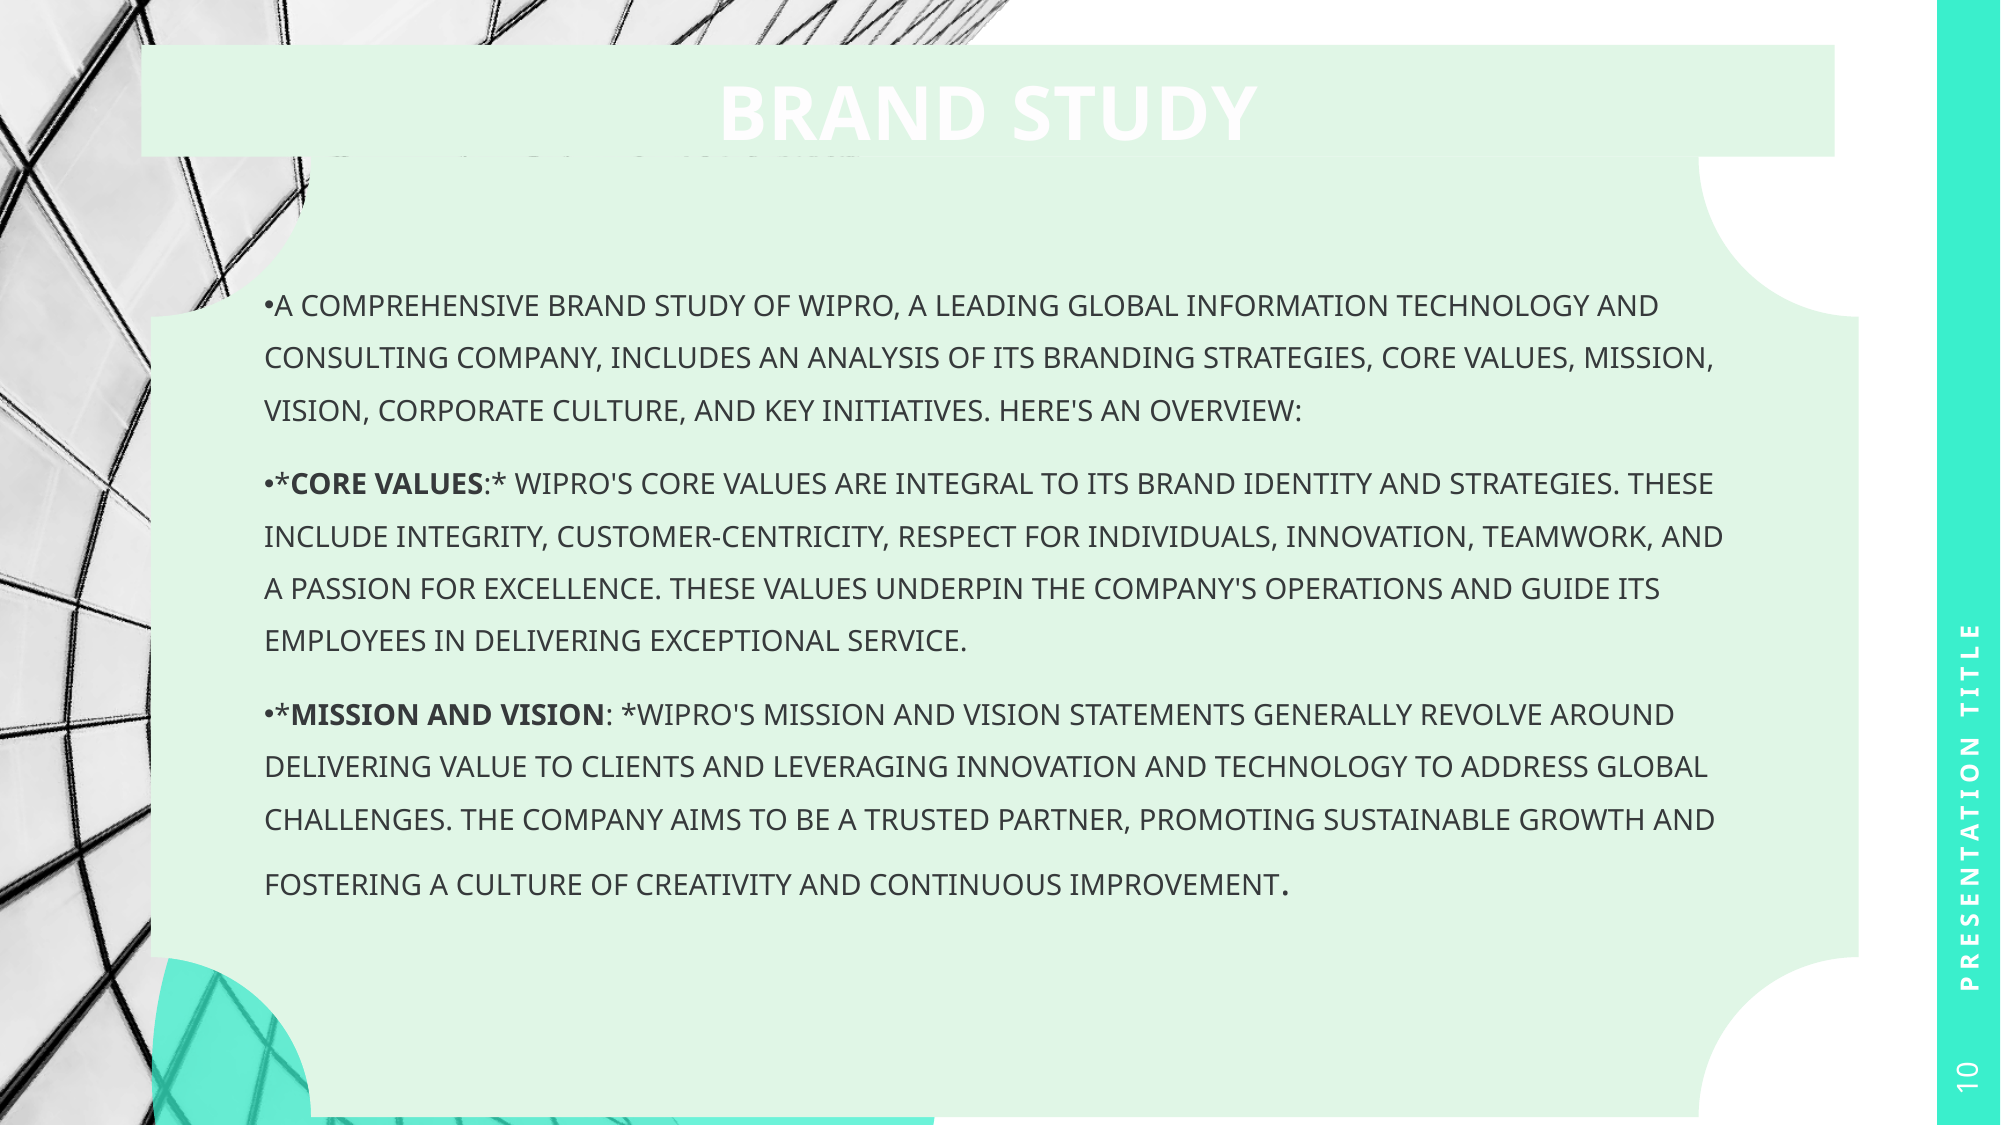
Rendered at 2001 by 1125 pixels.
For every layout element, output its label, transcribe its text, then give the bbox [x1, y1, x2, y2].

text_box BRAND STUDY [141, 44, 1835, 157]
slide_number 10 [1937, 1032, 2000, 1125]
footer Presentation Title [1937, 0, 2000, 1028]
text_box A comprehensive brand study of Wipro, a leading global information technology and consulting company, includes an analysis of its branding strategies, core values, mission, vision, corporate culture, and key initiatives. Here's an overview: *Core Values:* Wipro's core values are integral to its brand identity and strategies. These include integrity, customer-centricity, respect for individuals, innovation, teamwork, and a passion for excellence. These values underpin the company's operations and guide its employees in delivering exceptional service. *Mission and Vision: *Wipro's mission and vision statements generally revolve around delivering value to clients and leveraging innovation and technology to address global challenges. The company aims to be a trusted partner, promoting sustainable growth and fostering a culture of creativity and continuous improvement. [150, 156, 1859, 1118]
